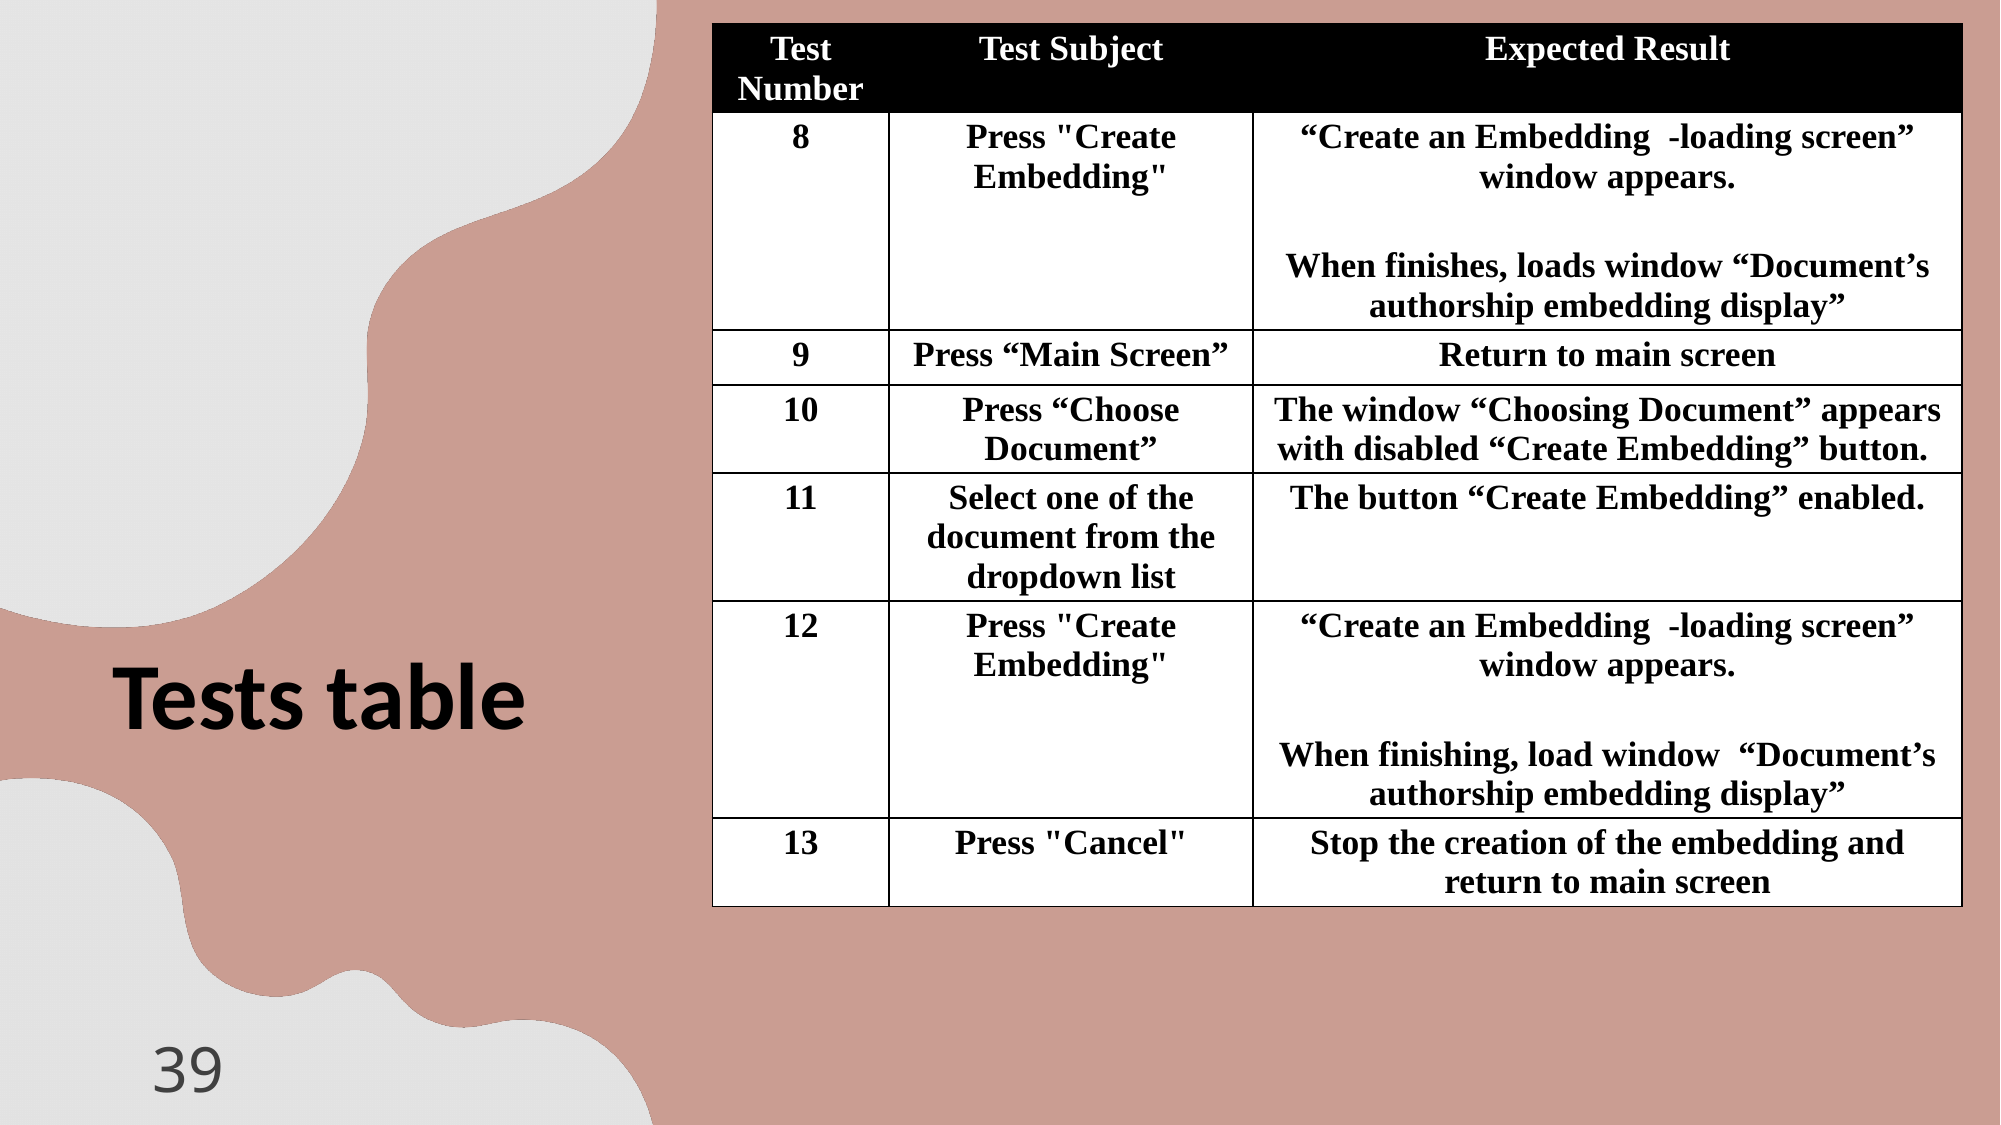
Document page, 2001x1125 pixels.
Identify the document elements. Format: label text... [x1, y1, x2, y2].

table_cell The button “Create Embedding” enabled. [1254, 474, 1961, 600]
table_cell 8 [713, 113, 888, 329]
picture [0, 0, 665, 642]
table_cell “Create an Embedding -loading screen” window appears. When finishing, load window “Document’s authorship embedding display” [1254, 602, 1961, 817]
text_box Tests table [37, 642, 542, 774]
table_cell Select one of the document from the dropdown list [890, 474, 1252, 600]
picture [0, 774, 673, 1125]
table_cell 12 [713, 602, 888, 817]
table_cell Press "Create Embedding" [890, 113, 1252, 329]
table_cell 13 [713, 819, 888, 906]
table_cell Press “Main Screen” [890, 331, 1252, 384]
table_cell 10 [713, 386, 888, 472]
table_header Test Subject [890, 25, 1252, 112]
table_cell 11 [713, 474, 888, 600]
table_cell Press "Cancel" [890, 819, 1252, 906]
table_cell Return to main screen [1254, 331, 1961, 384]
table_cell 9 [713, 331, 888, 384]
table_cell Press "Create Embedding" [890, 602, 1252, 817]
table_header Expected Result [1254, 25, 1961, 112]
table_header Test Number [713, 25, 888, 112]
table_cell Press “Choose Document” [890, 386, 1252, 472]
table_cell Stop the creation of the embedding and return to main screen [1254, 819, 1961, 906]
table_cell “Create an Embedding -loading screen” window appears. When finishes, loads window “Document’s authorship embedding display” [1254, 113, 1961, 329]
table_cell The window “Choosing Document” appears with disabled “Create Embedding” button. [1254, 386, 1961, 472]
